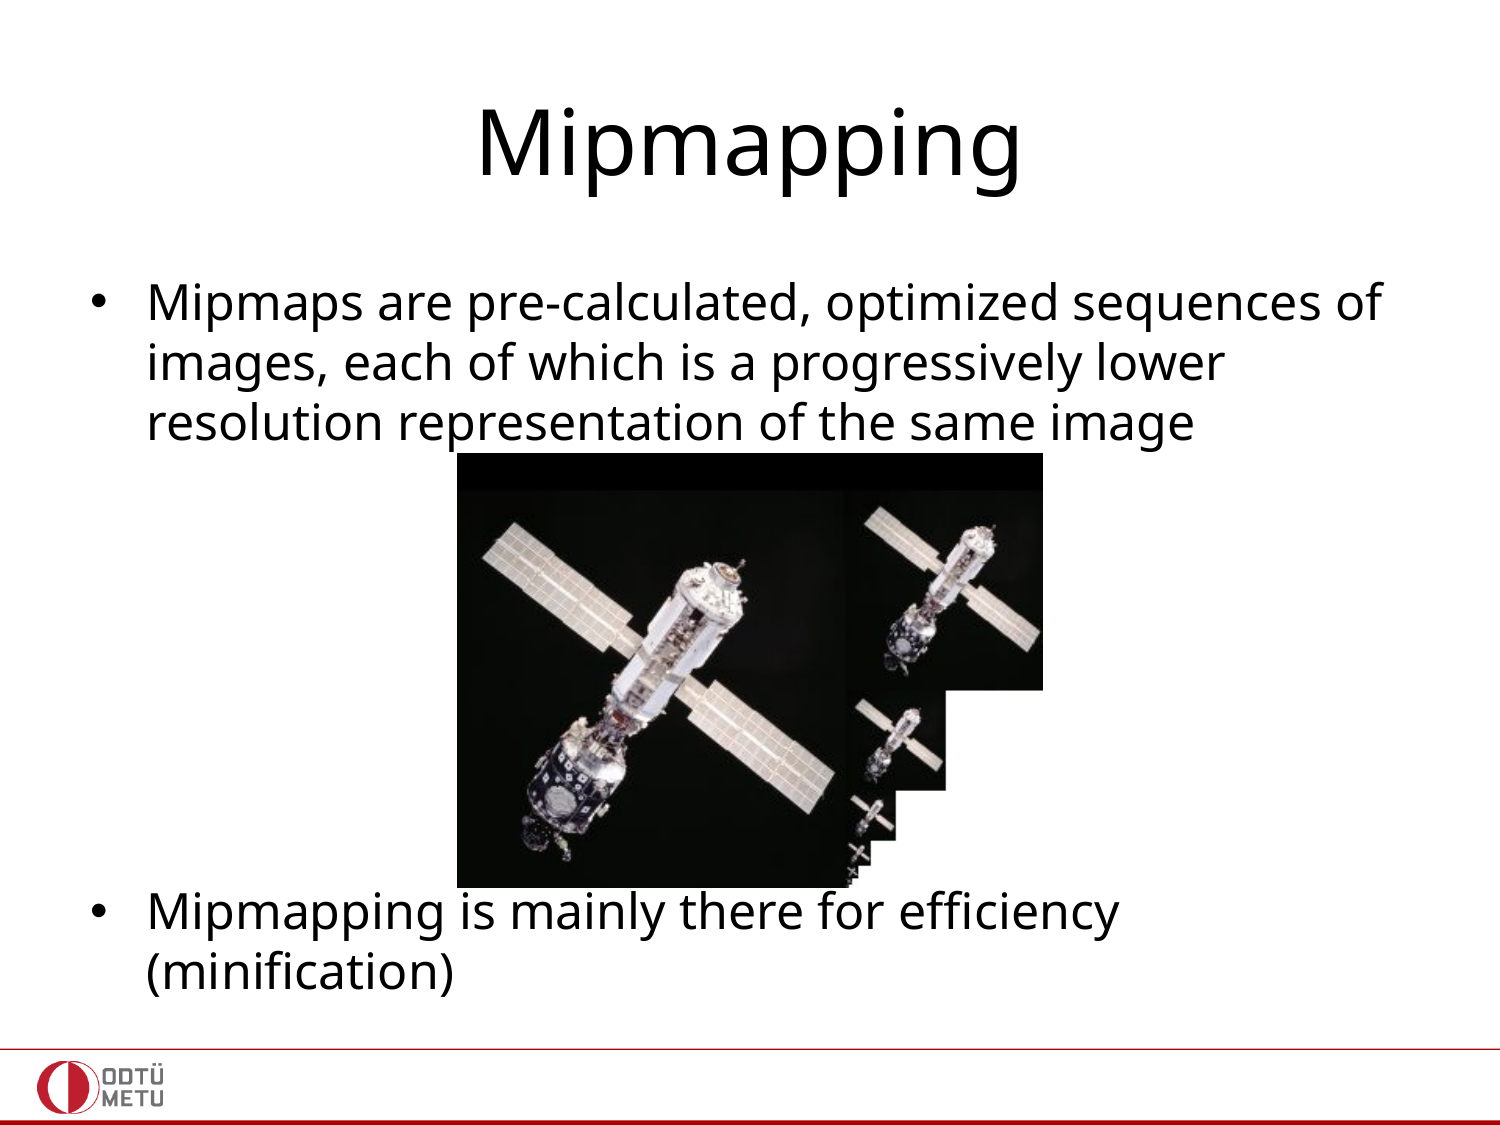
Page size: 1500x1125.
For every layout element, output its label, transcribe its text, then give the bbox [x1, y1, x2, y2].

picture [456, 452, 1044, 888]
picture [37, 1061, 163, 1114]
title Mipmapping [75, 45, 1425, 233]
list Mipmaps are pre-calculated, optimized sequences of images, each of which is a progressively lower resolution representation of the same image Mipmapping is mainly there for efficiency (minification) [75, 262, 1425, 1005]
